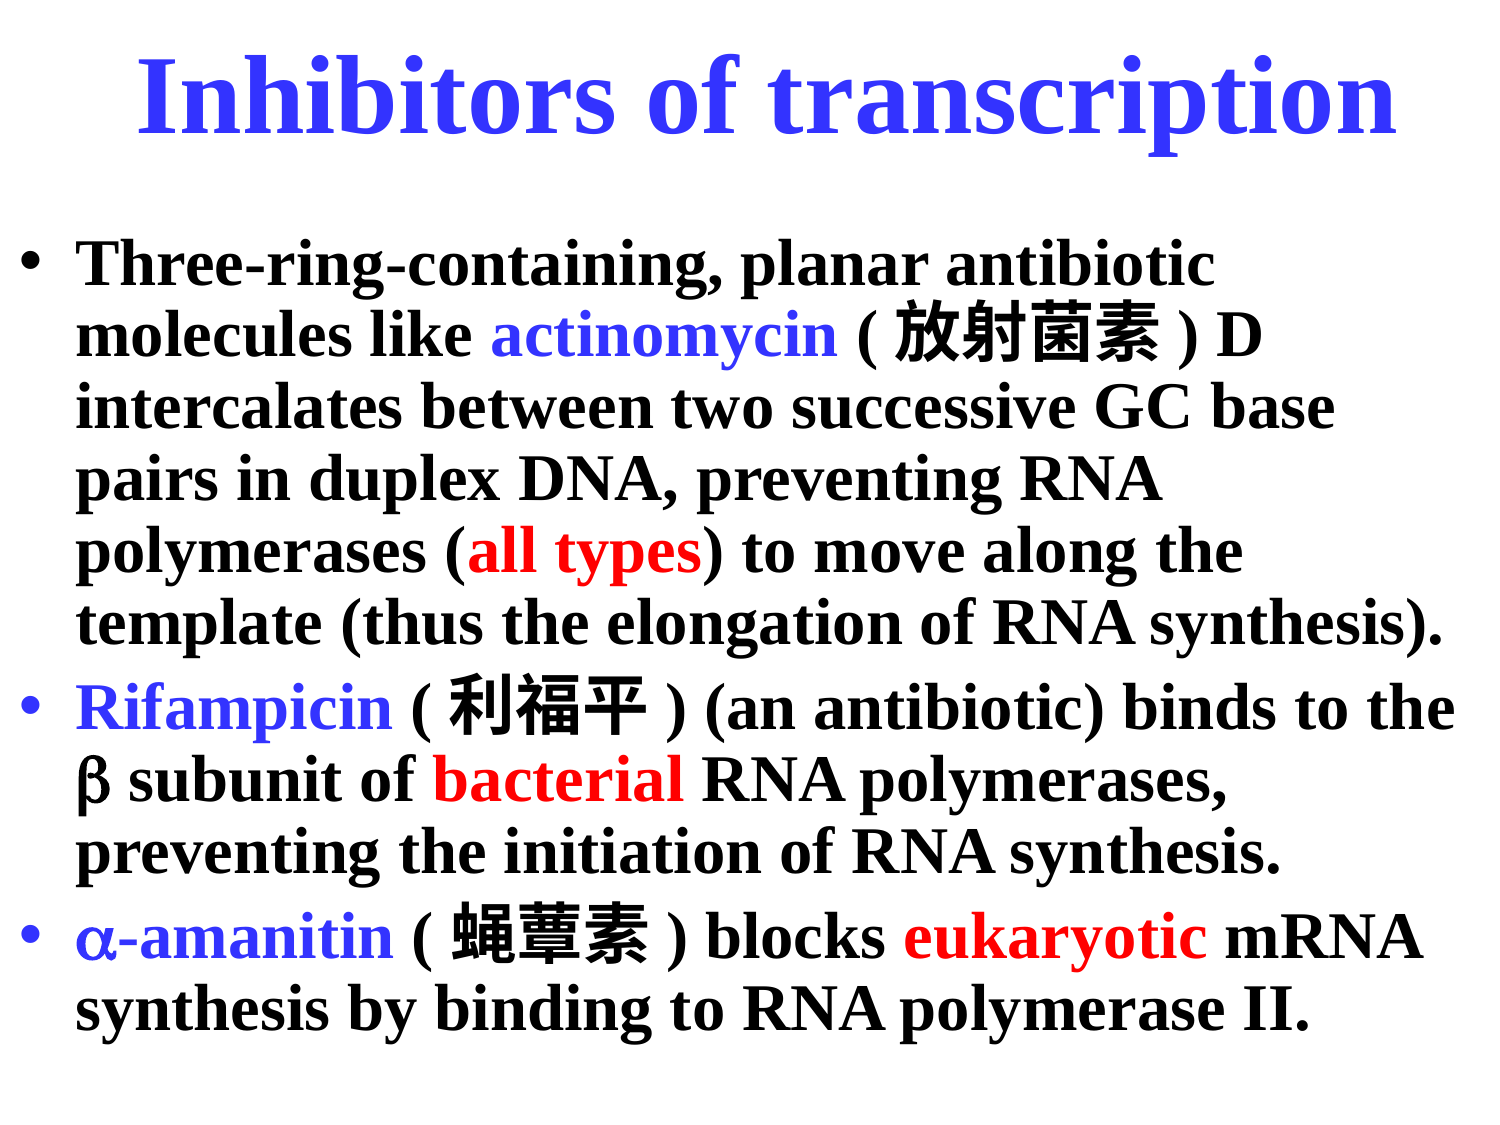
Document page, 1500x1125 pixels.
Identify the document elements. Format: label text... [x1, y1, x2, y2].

title Inhibitors of transcription [35, 67, 1499, 219]
list Three-ring-containing, planar antibiotic molecules like actinomycin (放射菌素) D intercalates between two successive GC base pairs in duplex DNA, preventing RNA polymerases (all types) to move along the template (thus the elongation of RNA synthesis). Rifampicin (利福平) (an antibiotic) binds to the b subunit of bacterial RNA polymerases, preventing the initiation of RNA synthesis. a-amanitin (蝇蕈素) blocks eukaryotic mRNA synthesis by binding to RNA polymerase II. [3, 219, 1500, 896]
